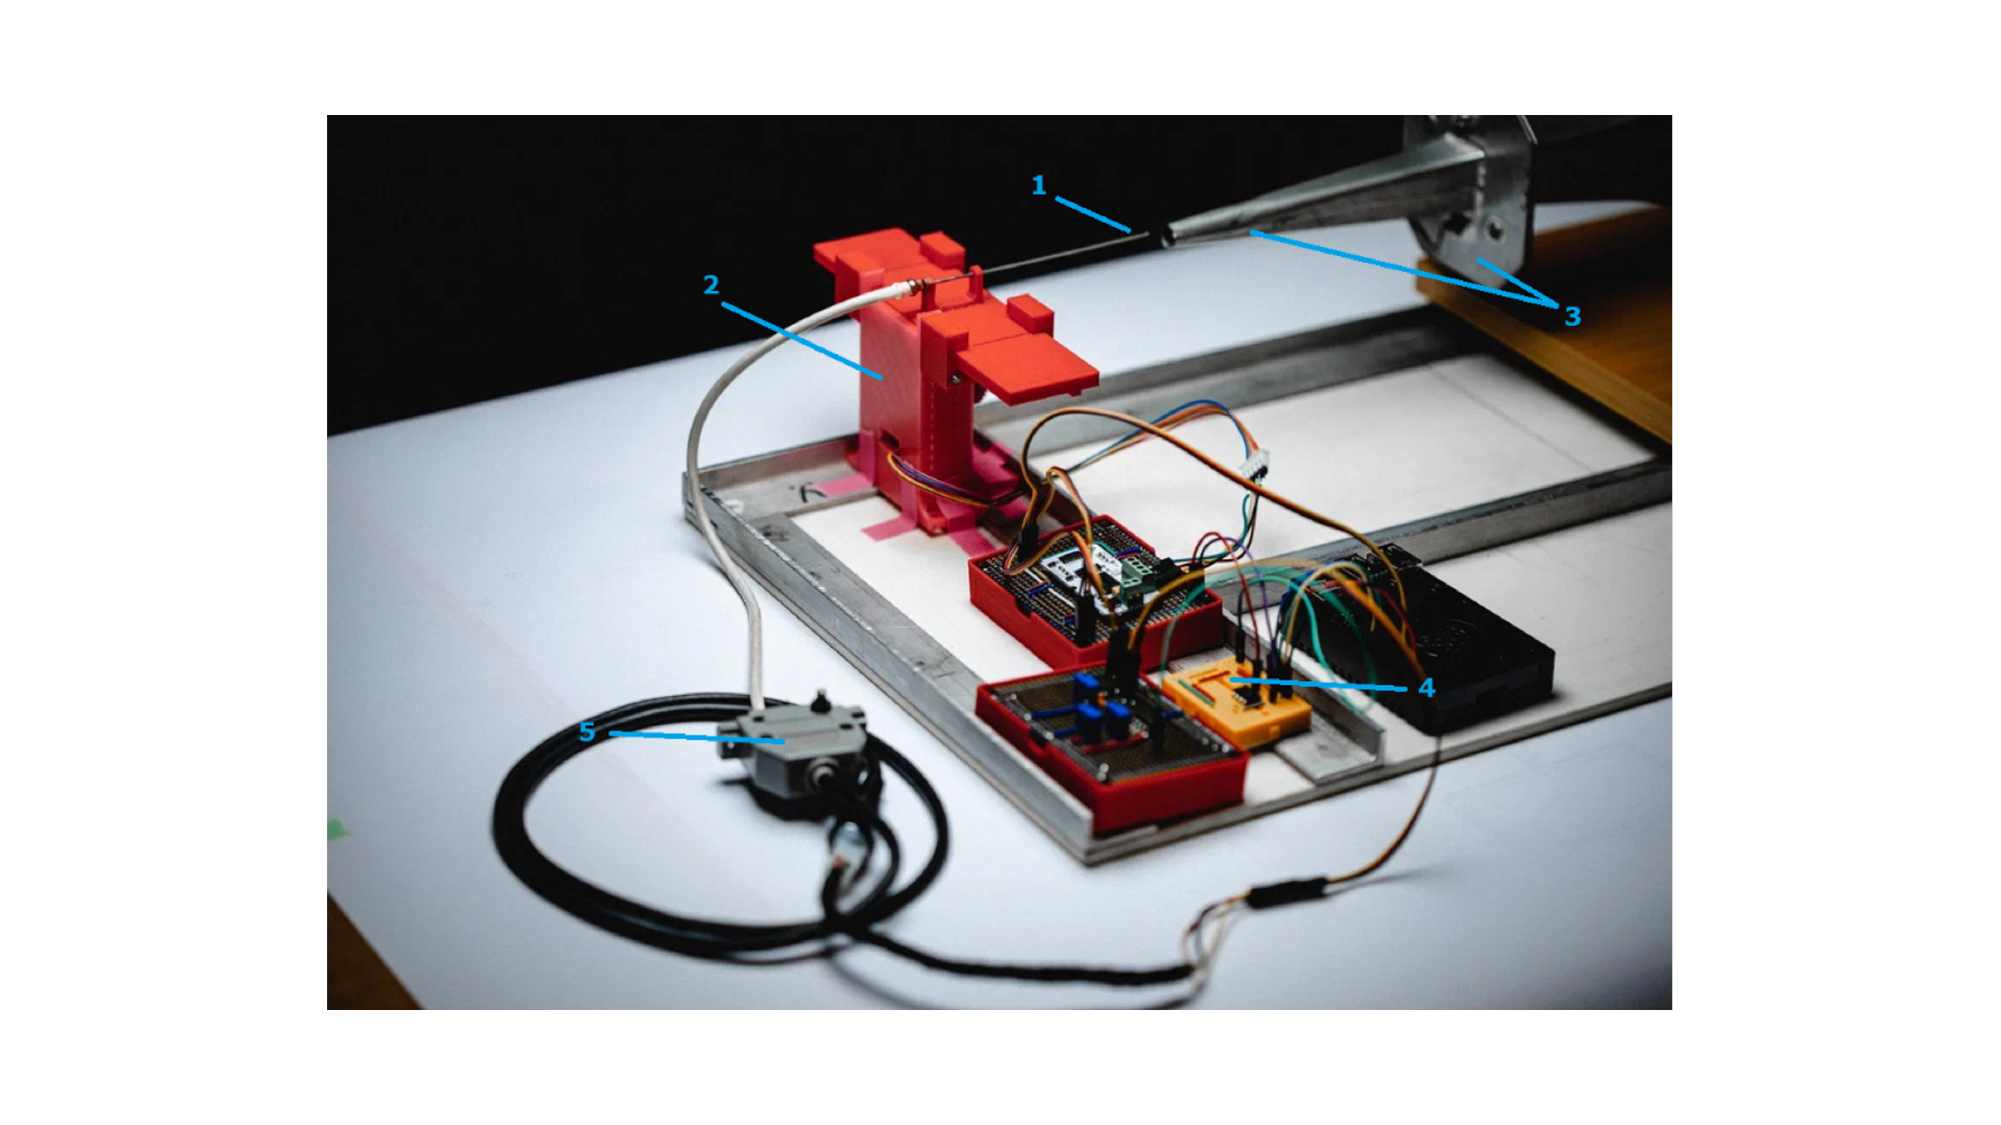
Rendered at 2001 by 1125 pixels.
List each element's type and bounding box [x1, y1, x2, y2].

picture [326, 115, 1674, 1010]
